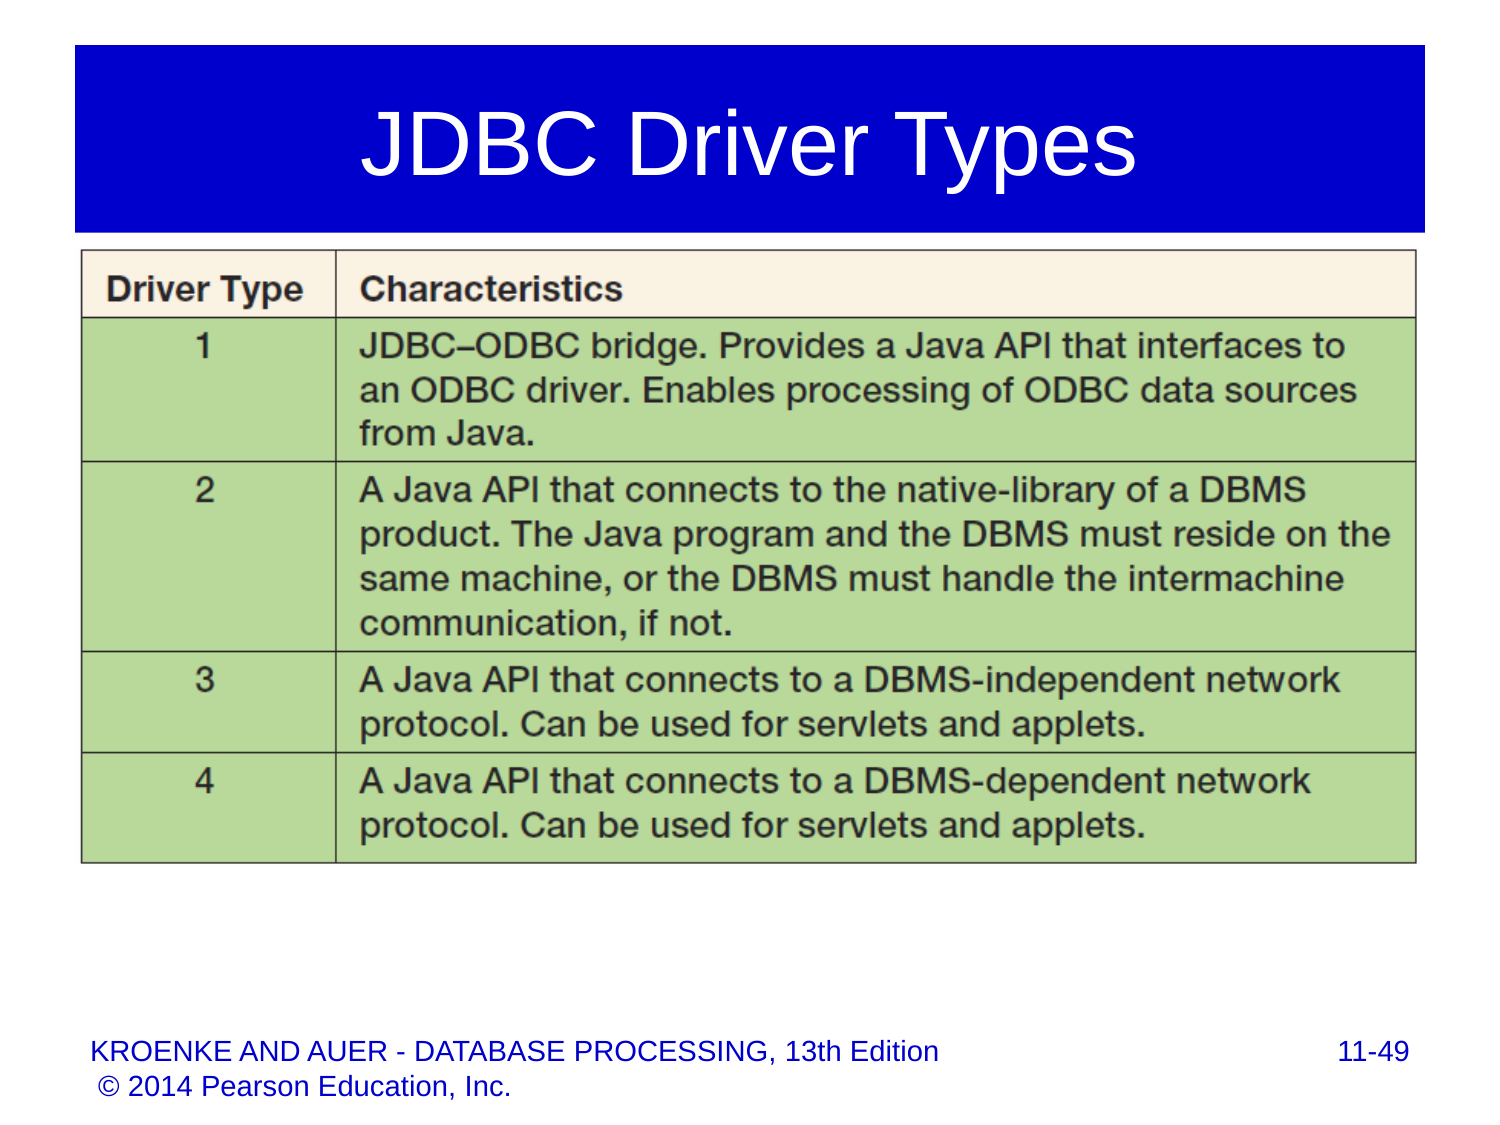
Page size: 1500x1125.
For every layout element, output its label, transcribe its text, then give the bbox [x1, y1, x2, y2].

footer KROENKE AND AUER - DATABASE PROCESSING, 13th Edition © 2014 Pearson Education, Inc. [74, 1024, 963, 1104]
picture [74, 244, 1420, 868]
title JDBC Driver Types [75, 45, 1425, 233]
slide_number 11-49 [1074, 1024, 1426, 1103]
